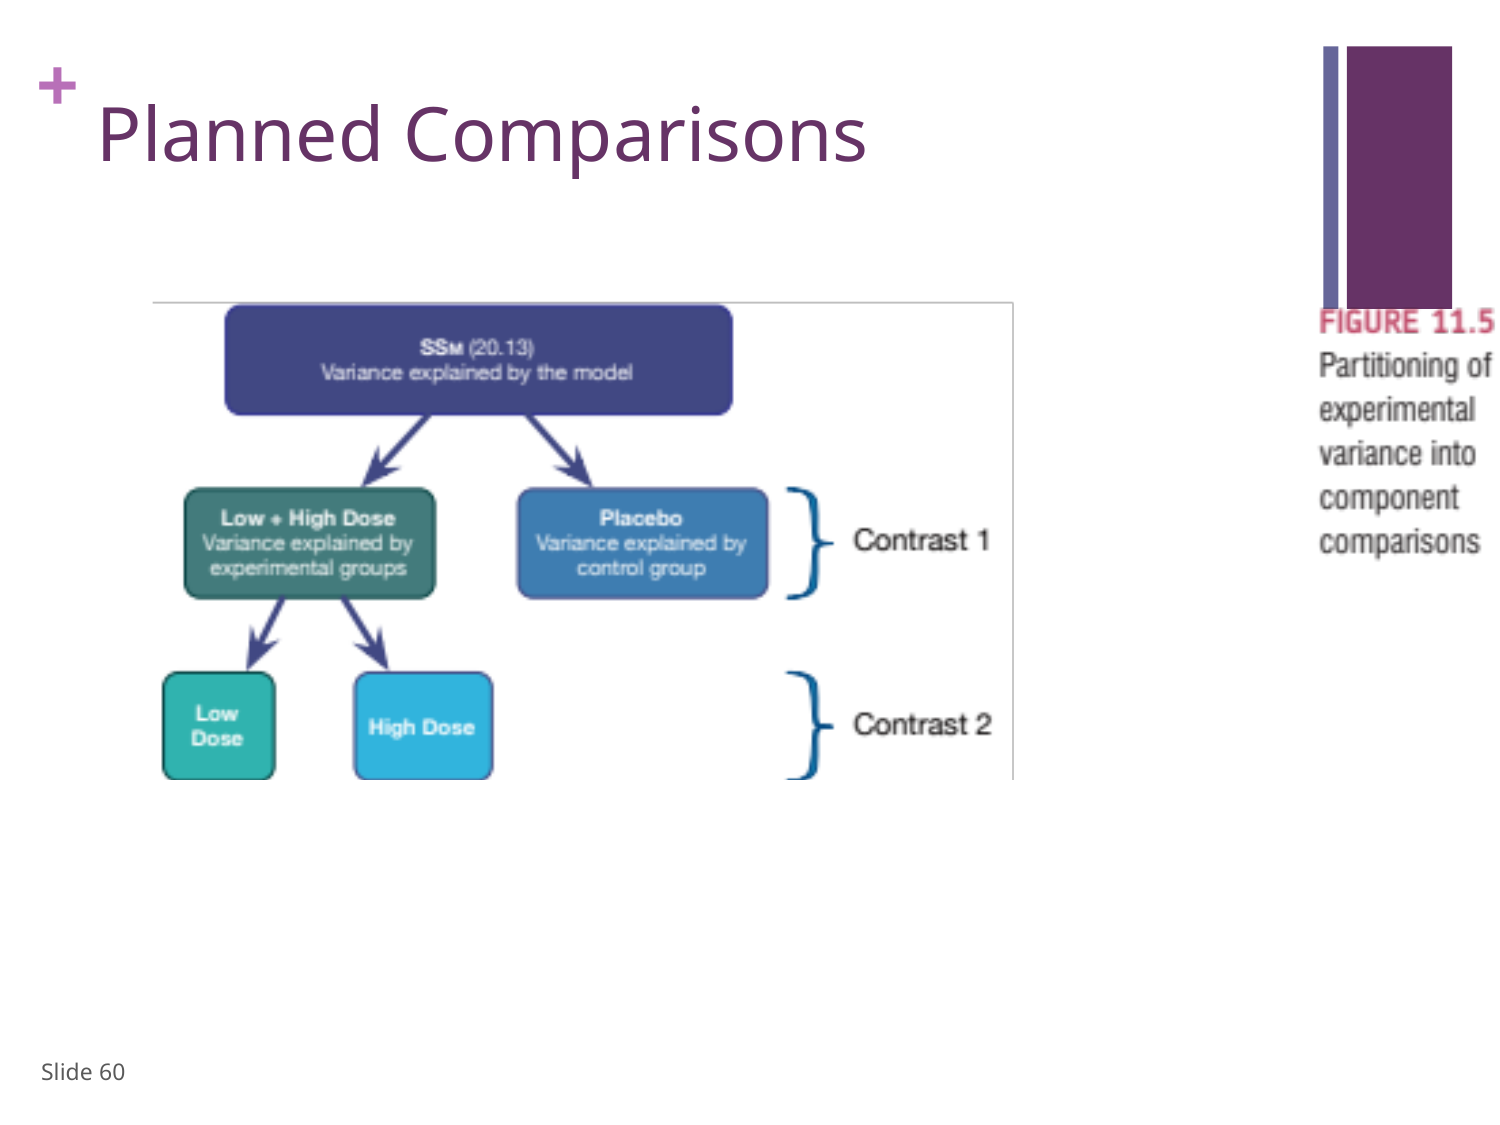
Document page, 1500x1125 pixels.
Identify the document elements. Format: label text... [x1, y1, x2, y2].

picture [152, 287, 1500, 780]
title Planned Comparisons [81, 79, 1322, 263]
slide_number Slide 60 [0, 1042, 141, 1103]
